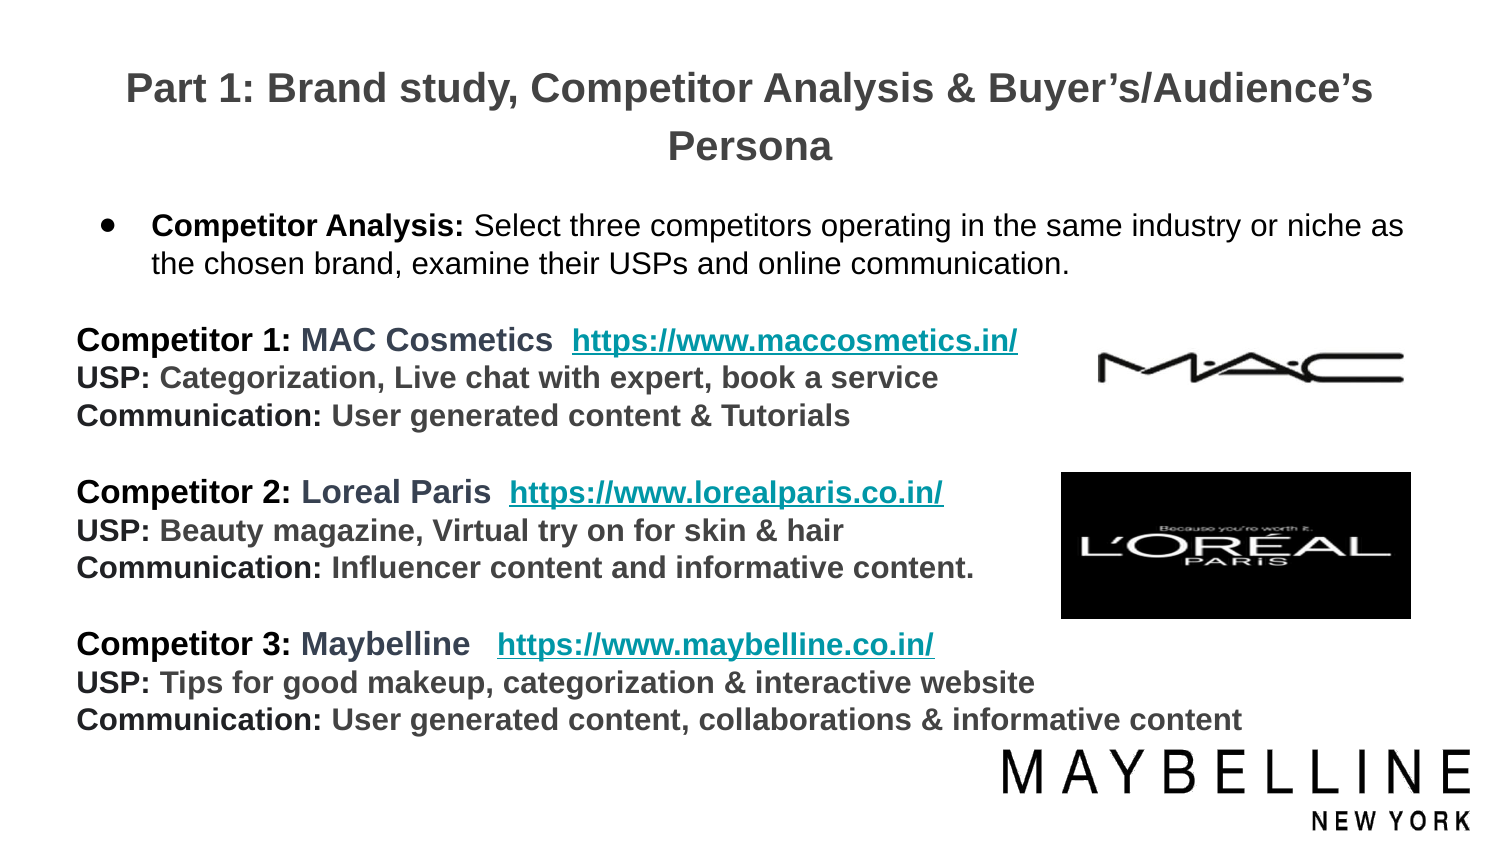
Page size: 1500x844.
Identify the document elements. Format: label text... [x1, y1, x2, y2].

picture [1061, 472, 1411, 619]
text_box Competitor Analysis: Select three competitors operating in the same industry or niche as the chosen brand, examine their USPs and online communication. Competitor 1: MAC Cosmetics https://www.maccosmetics.in/ USP: Categorization, Live chat with expert, book a service Communication: User generated content & Tutorials Competitor 2: Loreal Paris https://www.lorealparis.co.in/ USP: Beauty magazine, Virtual try on for skin & hair Communication: Influencer content and informative content. Competitor 3: Maybelline https://www.maybelline.co.in/ USP: Tips for good makeup, categorization & interactive website Communication: User generated content, collaborations & informative content [61, 190, 1458, 790]
text_box Part 1: Brand study, Competitor Analysis & Buyer’s/Audience’s Persona [103, 38, 1397, 184]
picture [995, 737, 1478, 838]
picture [1030, 301, 1483, 430]
